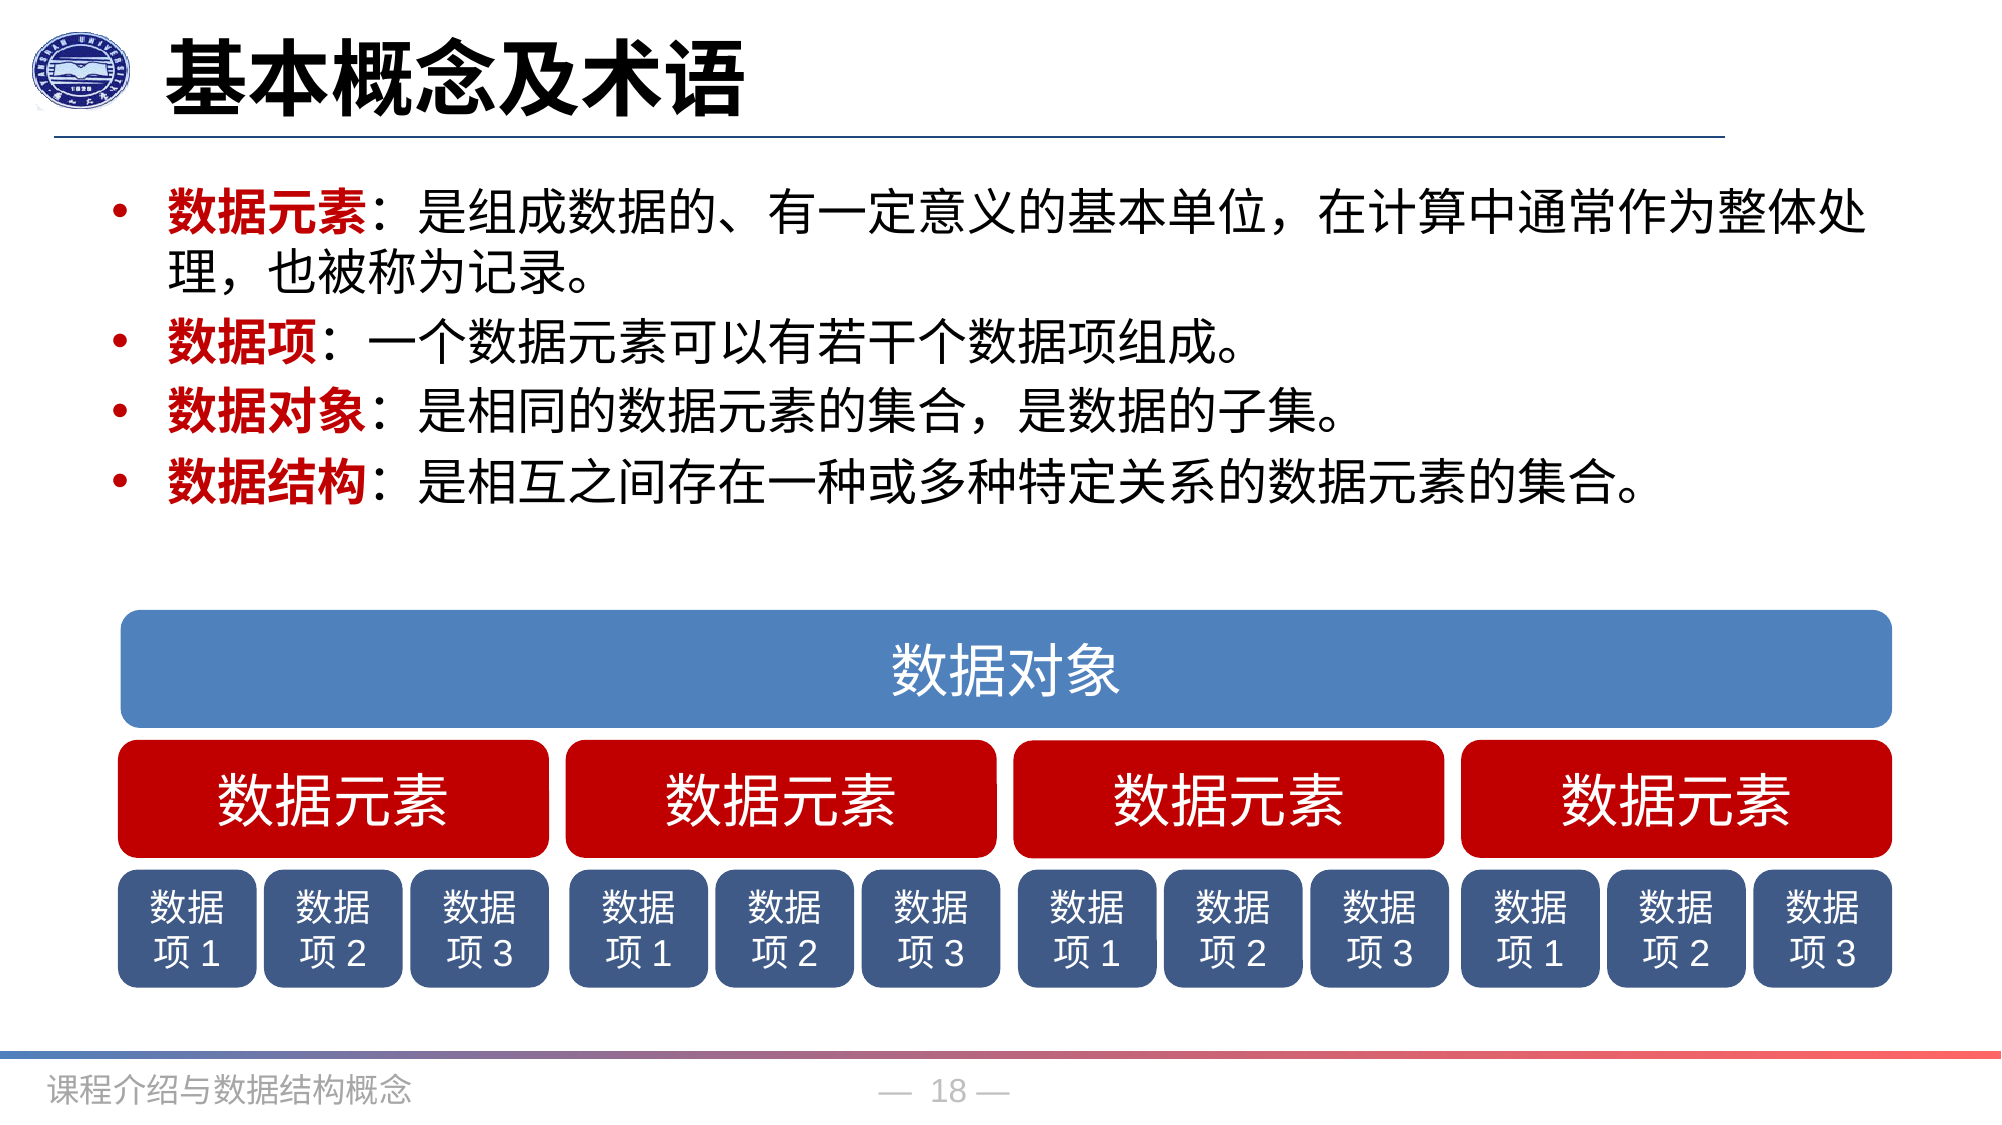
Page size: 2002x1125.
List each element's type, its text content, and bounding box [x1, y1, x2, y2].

text_box 基本概念及术语 [150, 19, 1249, 123]
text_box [117, 609, 1893, 988]
list 数据元素：是组成数据的、有一定意义的基本单位，在计算中通常作为整体处理，也被称为记录。 数据项：一个数据元素可以有若干个数据项组成。 数据对象：是相同的数据元素的集合，是数据的子集。 数据结构：是相互之间存在一种或多种特定关系的数据元素的集合。 [96, 172, 1893, 539]
picture [26, 31, 133, 111]
